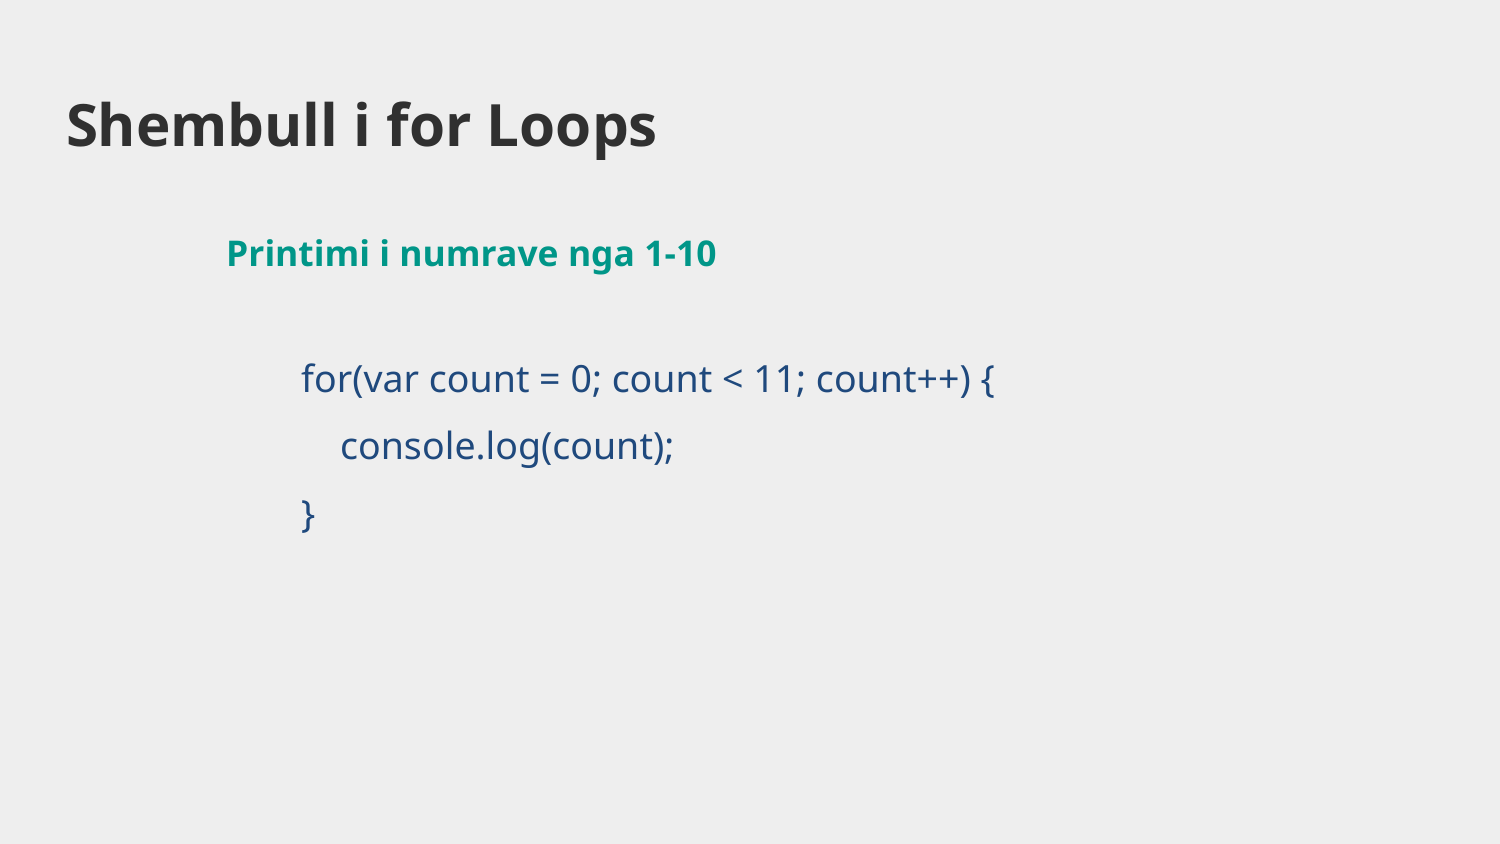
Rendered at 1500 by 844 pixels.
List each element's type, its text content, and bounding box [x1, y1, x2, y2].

title Shembull i for Loops [51, 72, 1449, 167]
list Printimi i numrave nga 1-10 for(var count = 0; count < 11; count++) { console.log(count); } [211, 203, 1449, 764]
